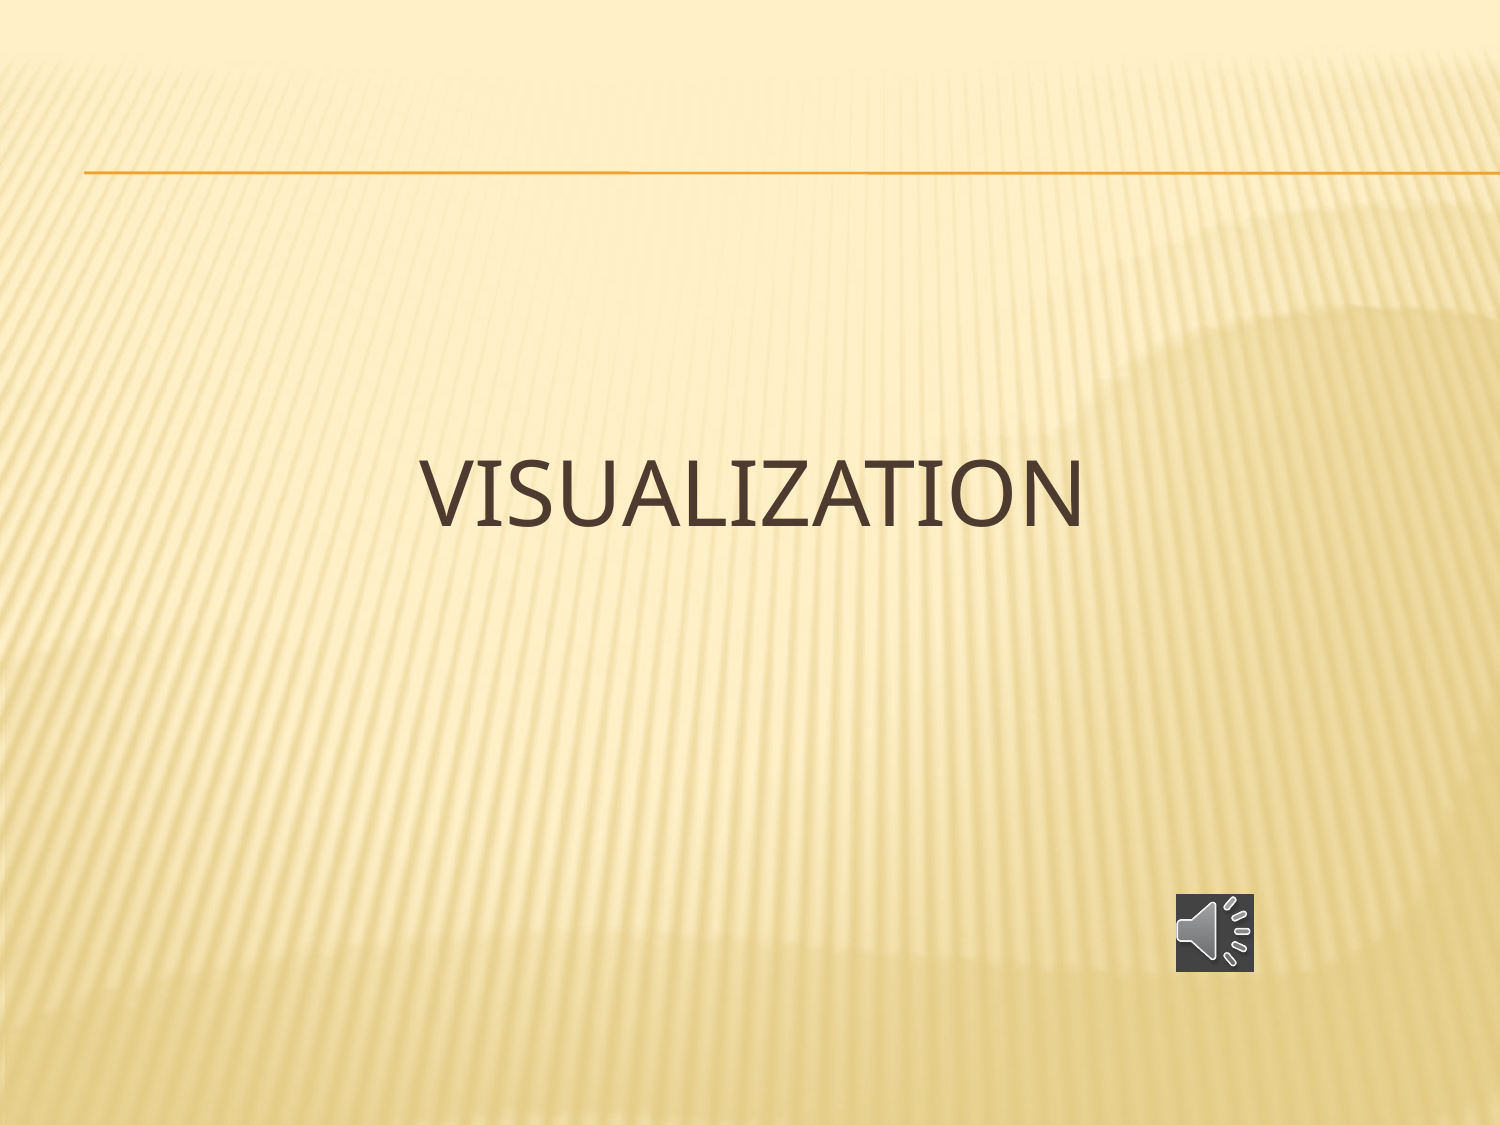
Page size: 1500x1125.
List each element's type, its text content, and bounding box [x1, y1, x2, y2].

title Visualization [41, 420, 1467, 559]
picture [1174, 892, 1256, 974]
